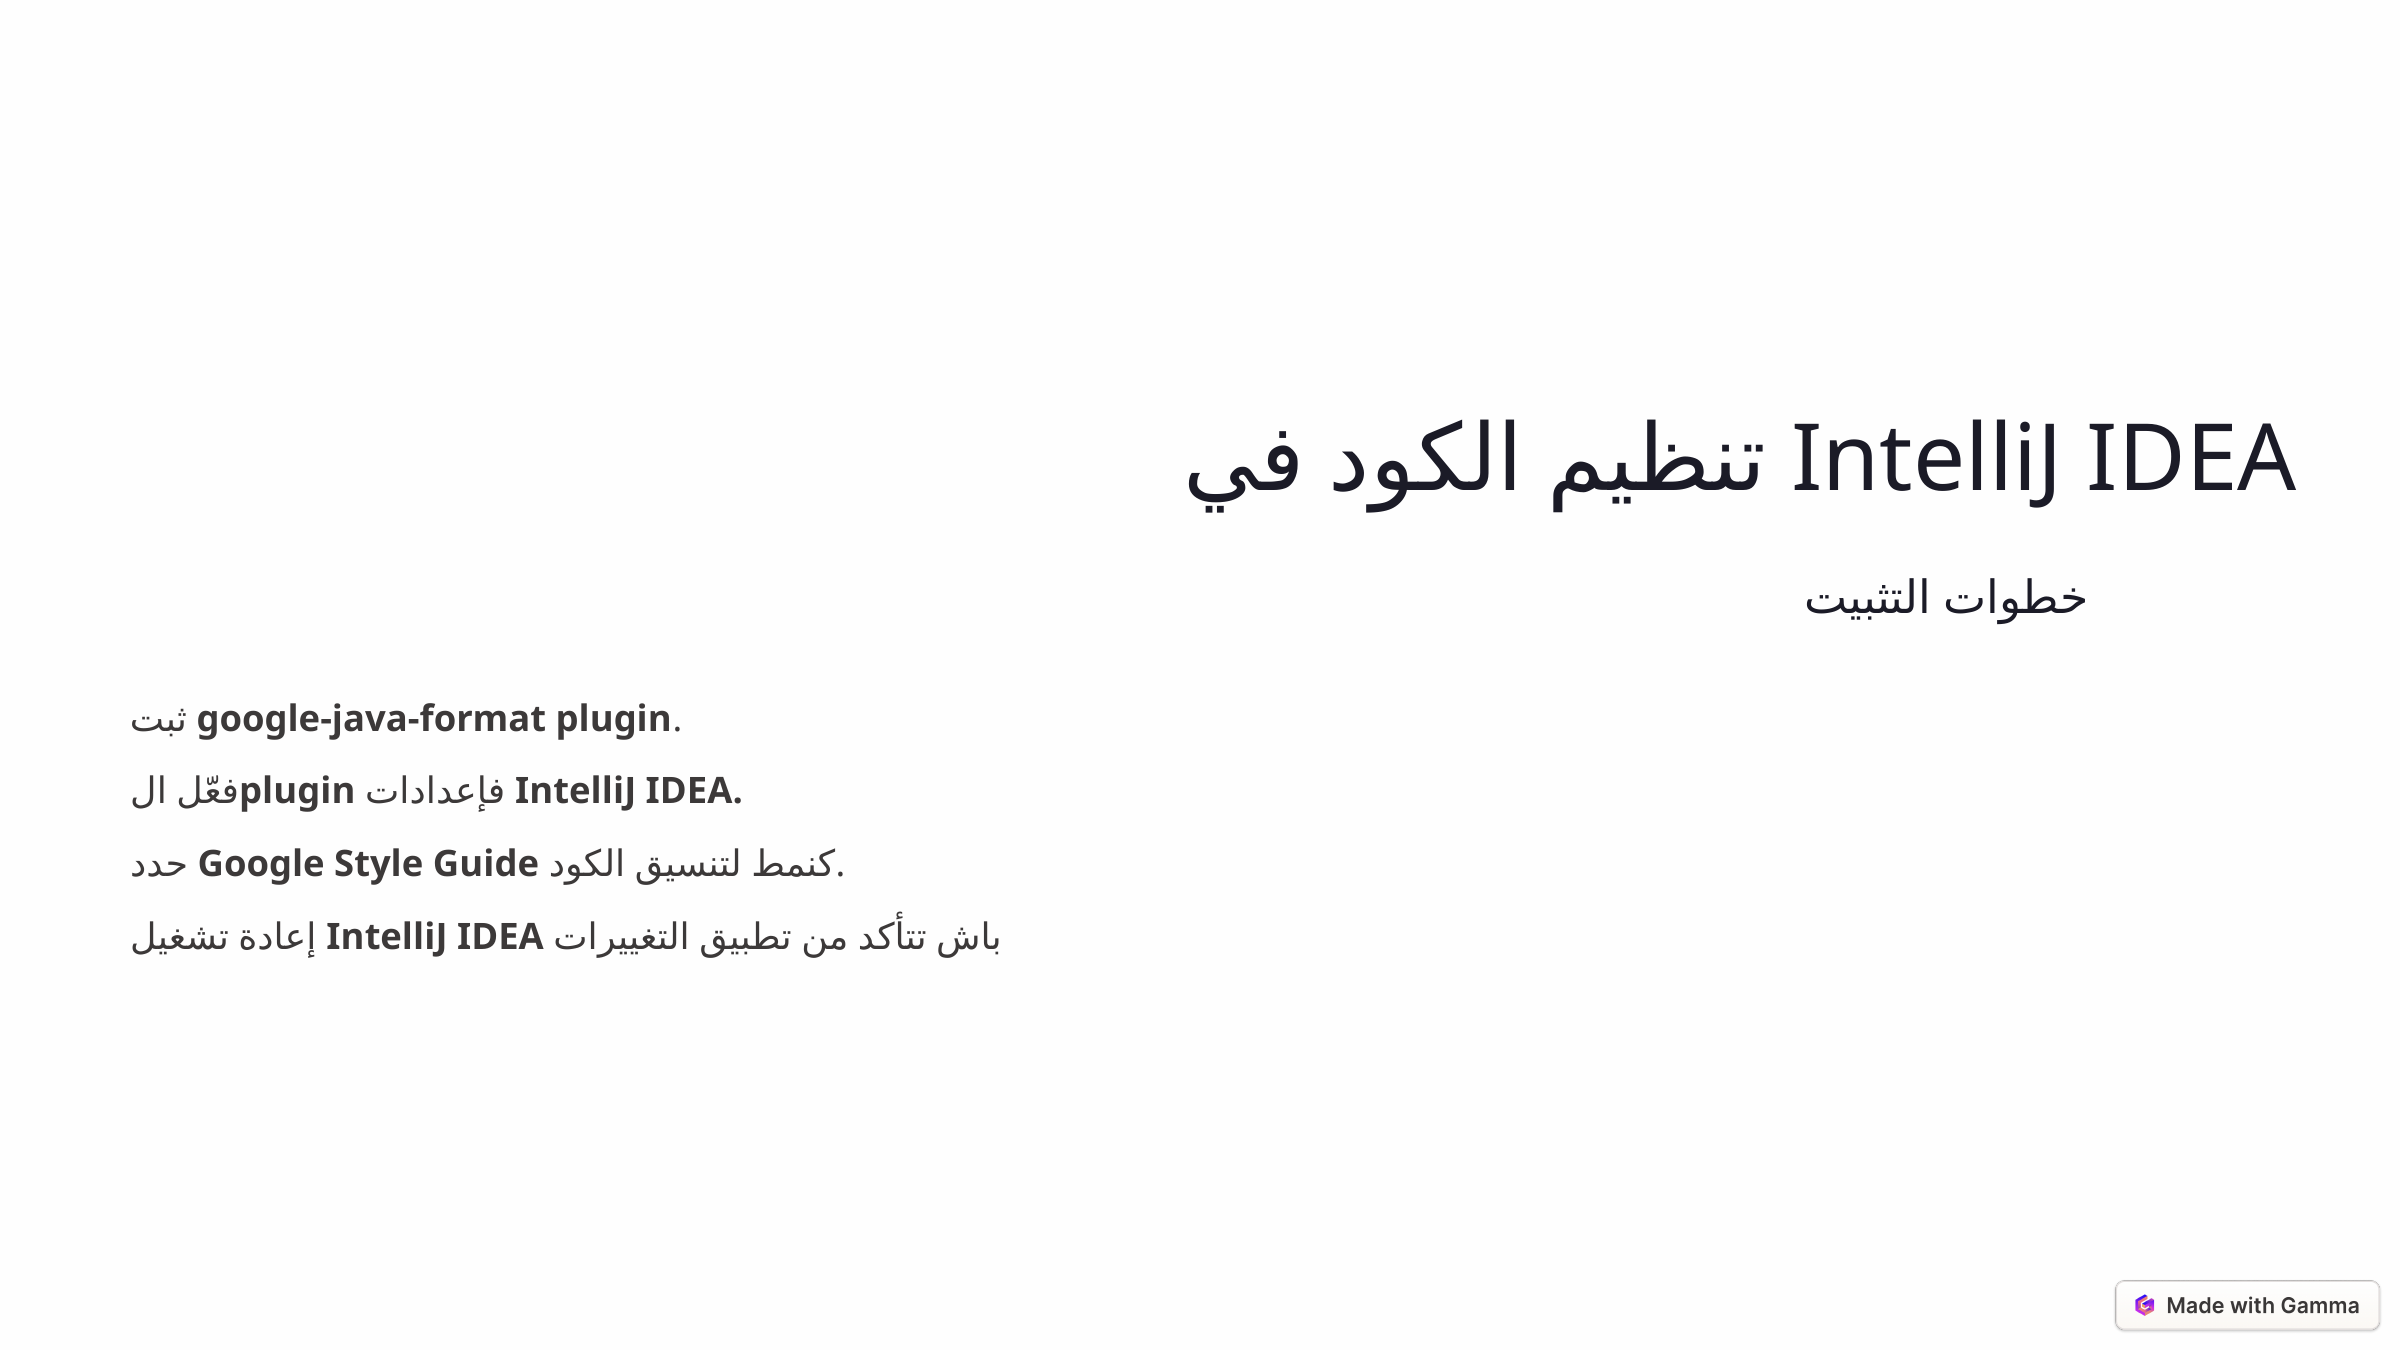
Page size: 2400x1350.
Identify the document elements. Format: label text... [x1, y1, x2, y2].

text_box ثبت google-java-format plugin. [130, 679, 2270, 739]
text_box خطوات التثبيت [1804, 565, 2270, 624]
picture [2106, 1271, 2389, 1339]
text_box إعادة تشغيل IntelliJ IDEA باش تتأكد من تطبيق التغييرات [130, 896, 2270, 957]
text_box حدد Google Style Guide كنمط لتنسيق الكود. [130, 824, 2270, 884]
text_box تنظيم الكود في IntelliJ IDEA [1183, 393, 2270, 510]
text_box فعّل الplugin فإعدادات IntelliJ IDEA. [130, 751, 2270, 812]
